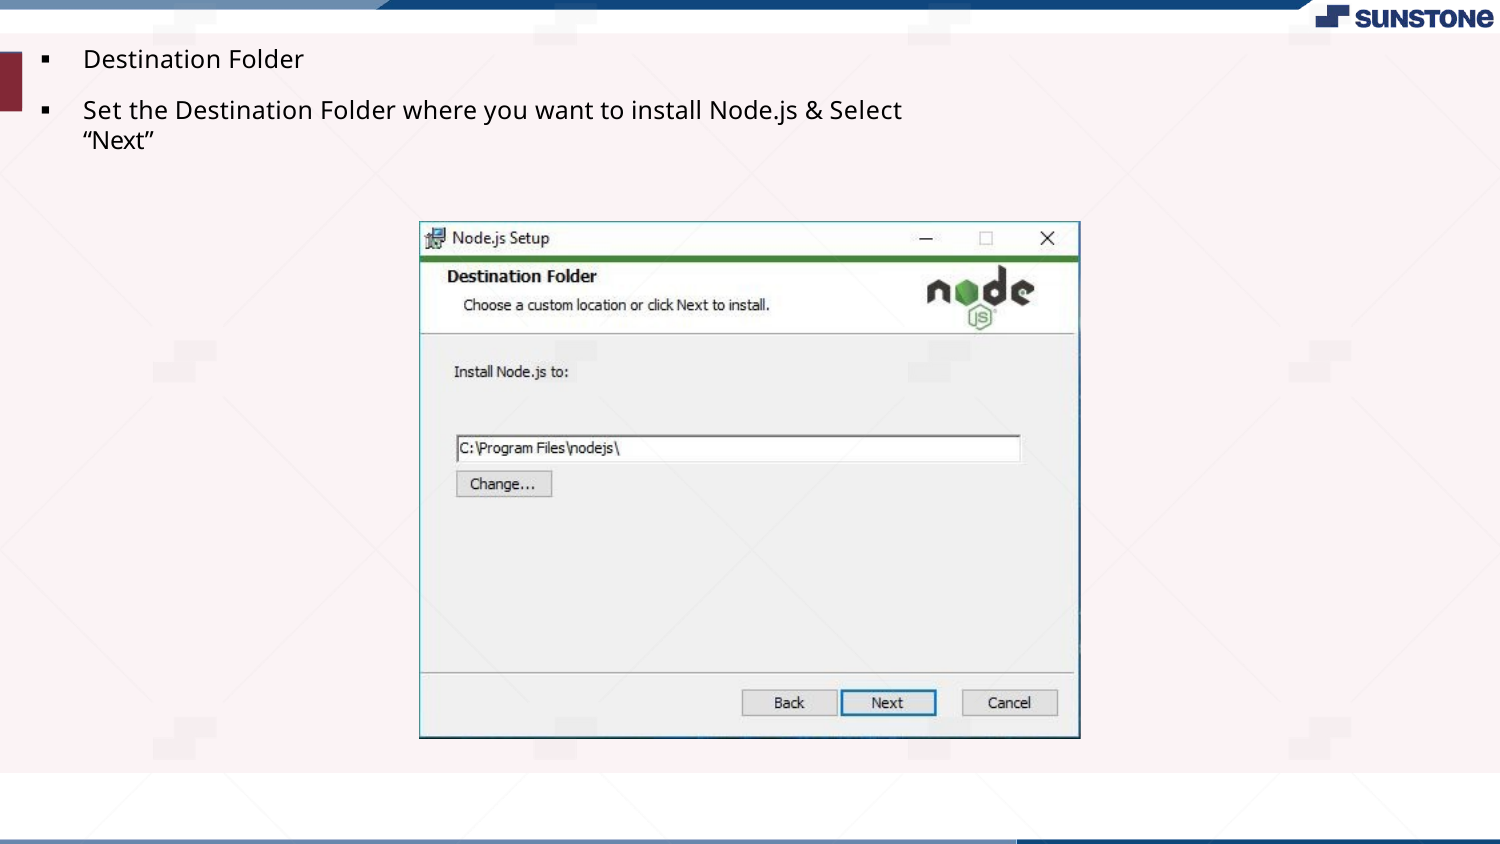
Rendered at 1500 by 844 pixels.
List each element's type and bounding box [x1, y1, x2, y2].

text_box [0, 0, 1500, 844]
